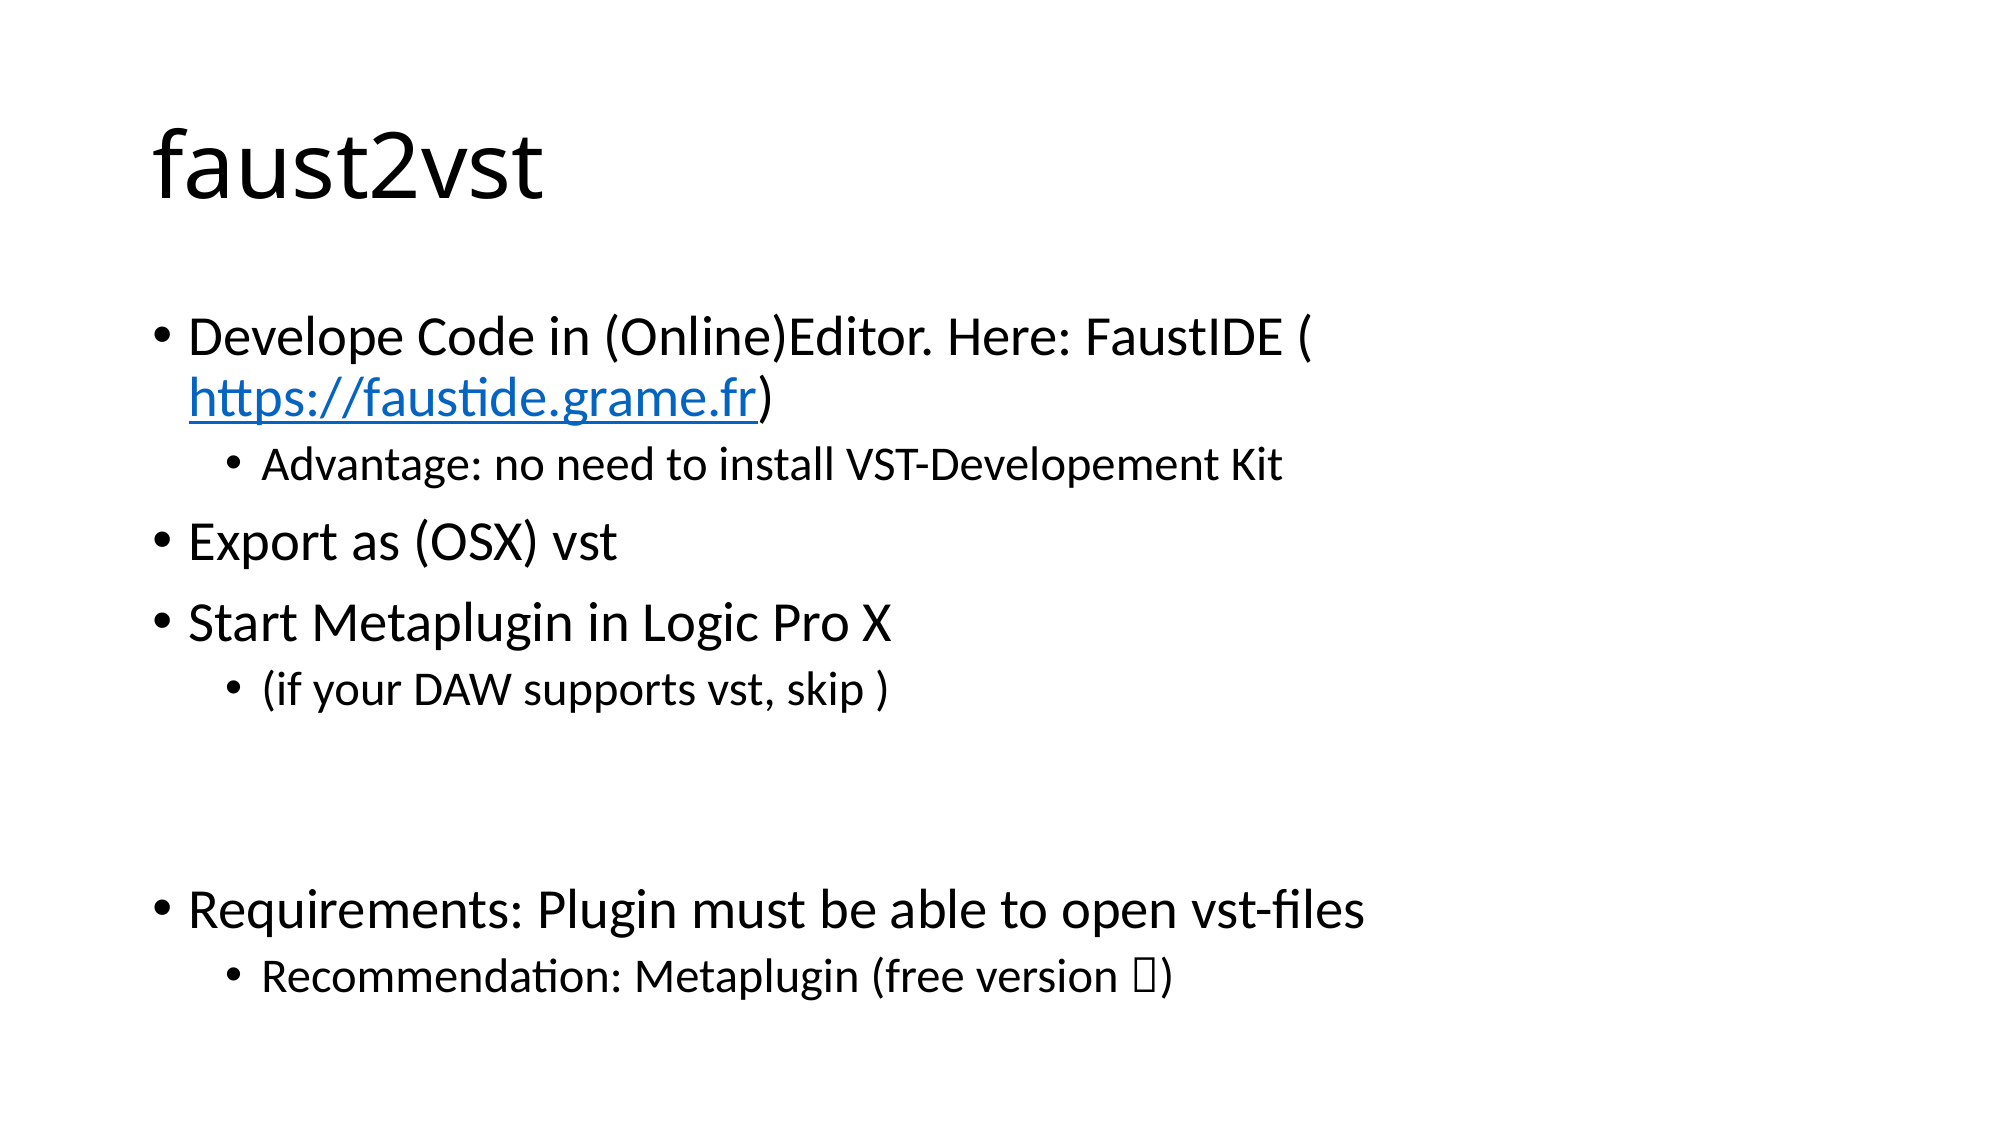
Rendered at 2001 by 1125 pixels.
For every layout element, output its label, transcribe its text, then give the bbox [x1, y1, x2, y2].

list Develope Code in (Online)Editor. Here: FaustIDE (https://faustide.grame.fr) Advantage: no need to install VST-Developement Kit Export as (OSX) vst Start Metaplugin in Logic Pro X (if your DAW supports vst, skip ) Requirements: Plugin must be able to open vst-files Recommendation: Metaplugin (free version ) [137, 299, 1863, 1014]
title faust2vst [137, 59, 1863, 278]
